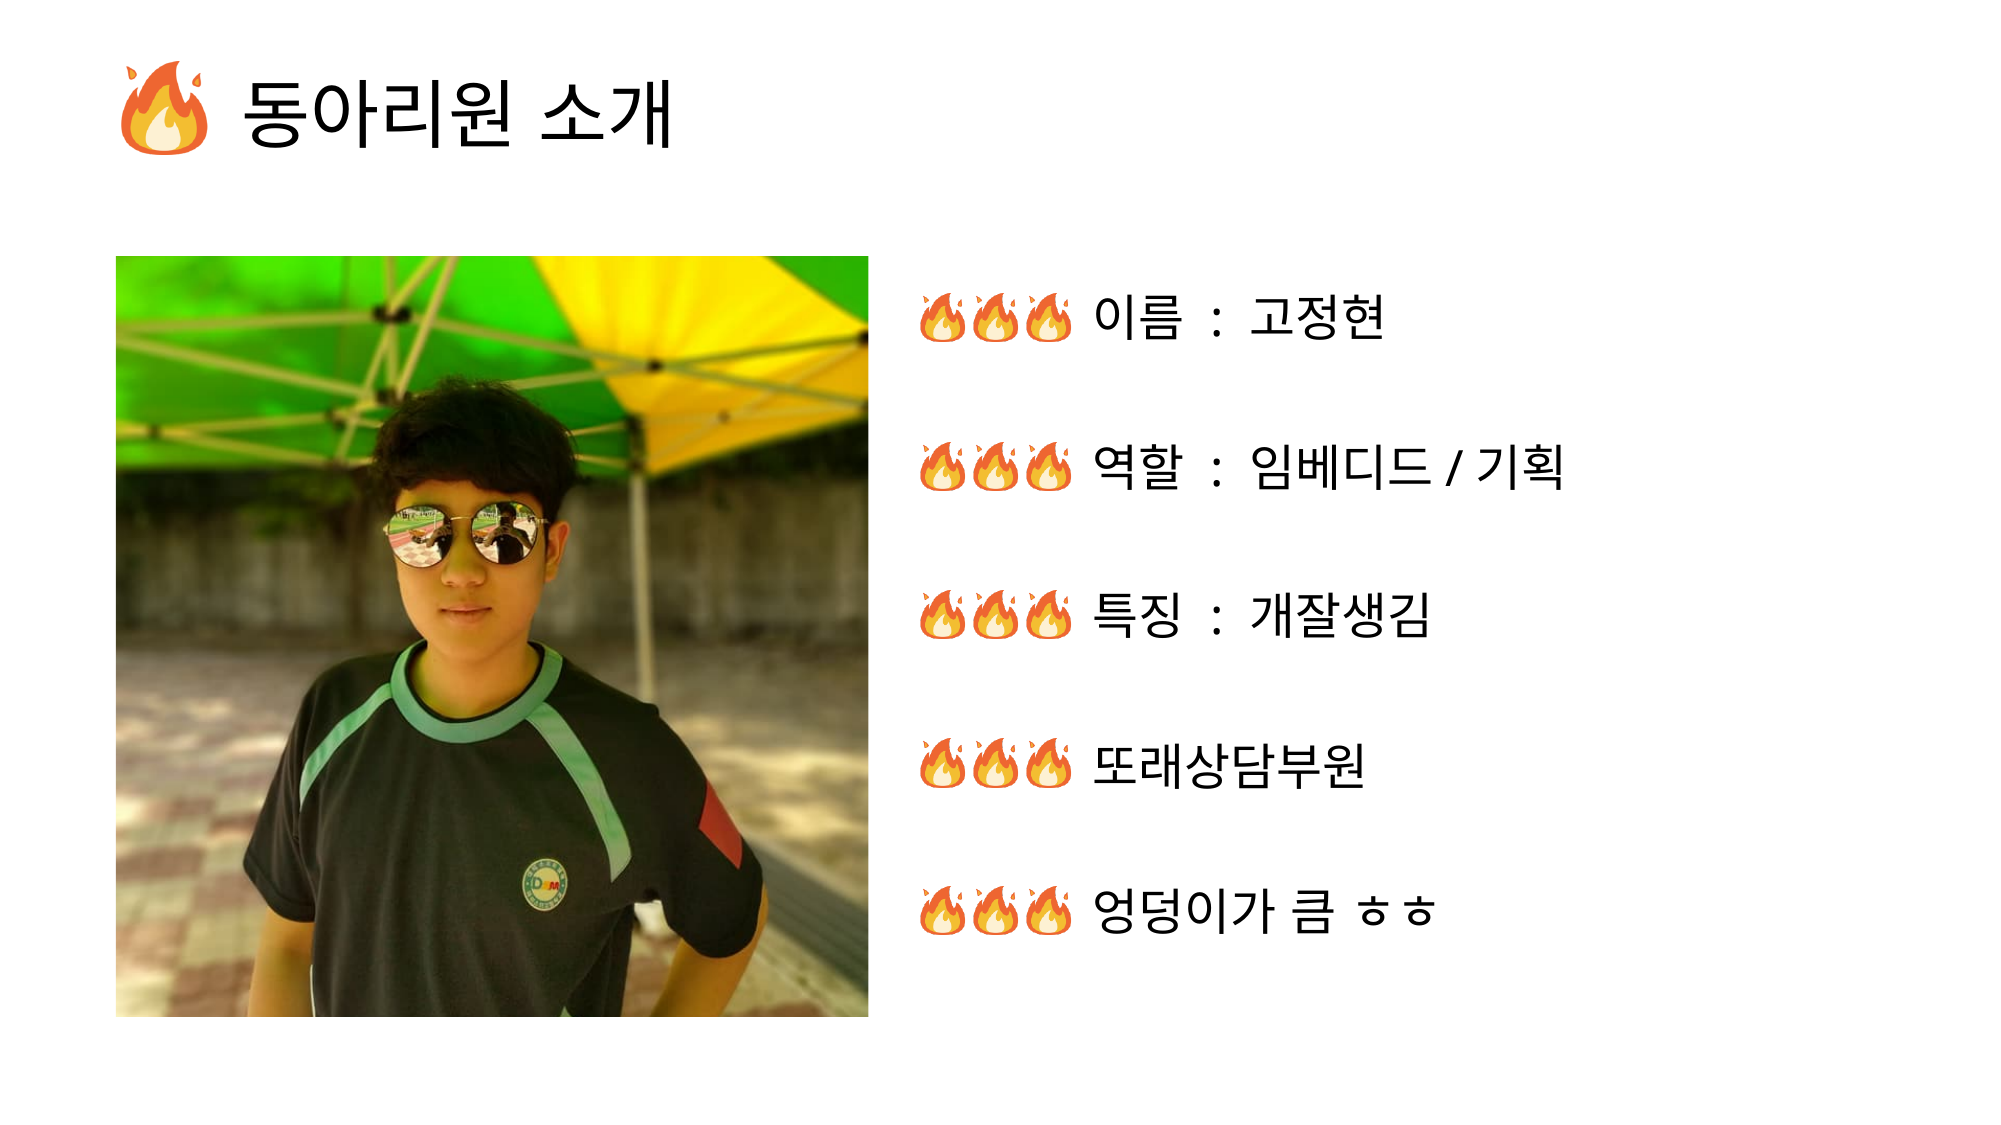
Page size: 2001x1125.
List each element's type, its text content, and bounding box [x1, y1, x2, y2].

picture [117, 61, 211, 155]
text_box 또래상담부원 [1077, 741, 1590, 798]
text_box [918, 738, 1073, 788]
title 동아리원 소개 [226, 61, 1847, 175]
text_box 엉덩이가 큼 ㅎㅎ [1077, 885, 1736, 942]
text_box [918, 590, 1073, 639]
text_box 이름 : 고정현 [1077, 292, 1590, 349]
text_box 특징 : 개잘생김 [1077, 589, 1590, 647]
picture [115, 256, 869, 1017]
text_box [918, 442, 1073, 491]
text_box 역할 : 임베디드/기획 [1077, 441, 1590, 499]
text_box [918, 886, 1073, 935]
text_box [918, 293, 1073, 342]
